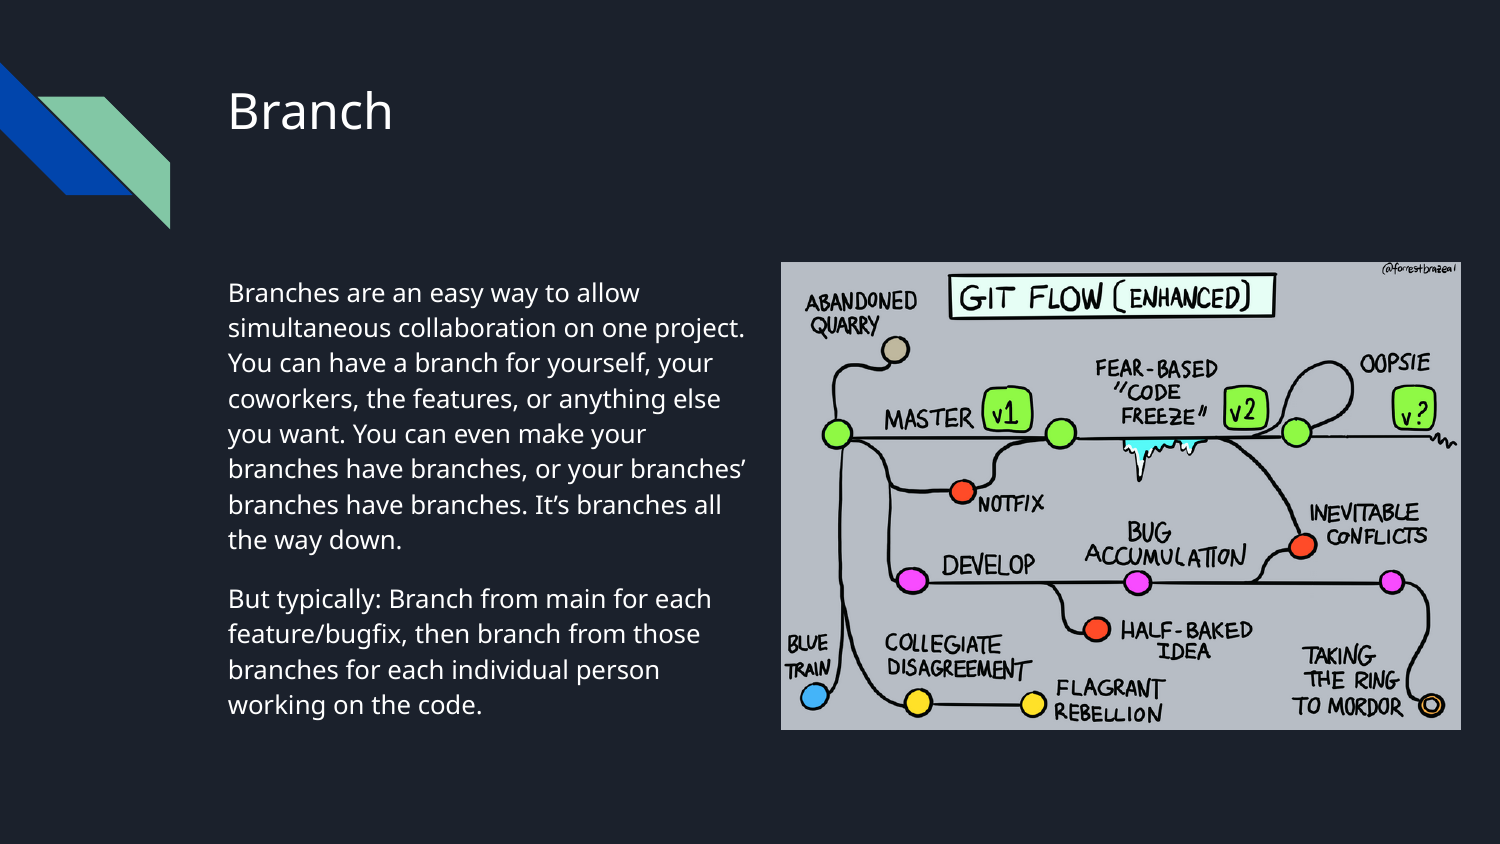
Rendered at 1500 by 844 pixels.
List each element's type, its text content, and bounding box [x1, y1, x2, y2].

title Branch [212, 64, 1368, 215]
list Branches are an easy way to allow simultaneous collaboration on one project. You can have a branch for yourself, your coworkers, the features, or anything else you want. You can even make your branches have branches, or your branches’ branches have branches. It’s branches all the way down. But typically: Branch from main for each feature/bugfix, then branch from those branches for each individual person working on the code. [212, 257, 772, 735]
picture [781, 262, 1461, 730]
